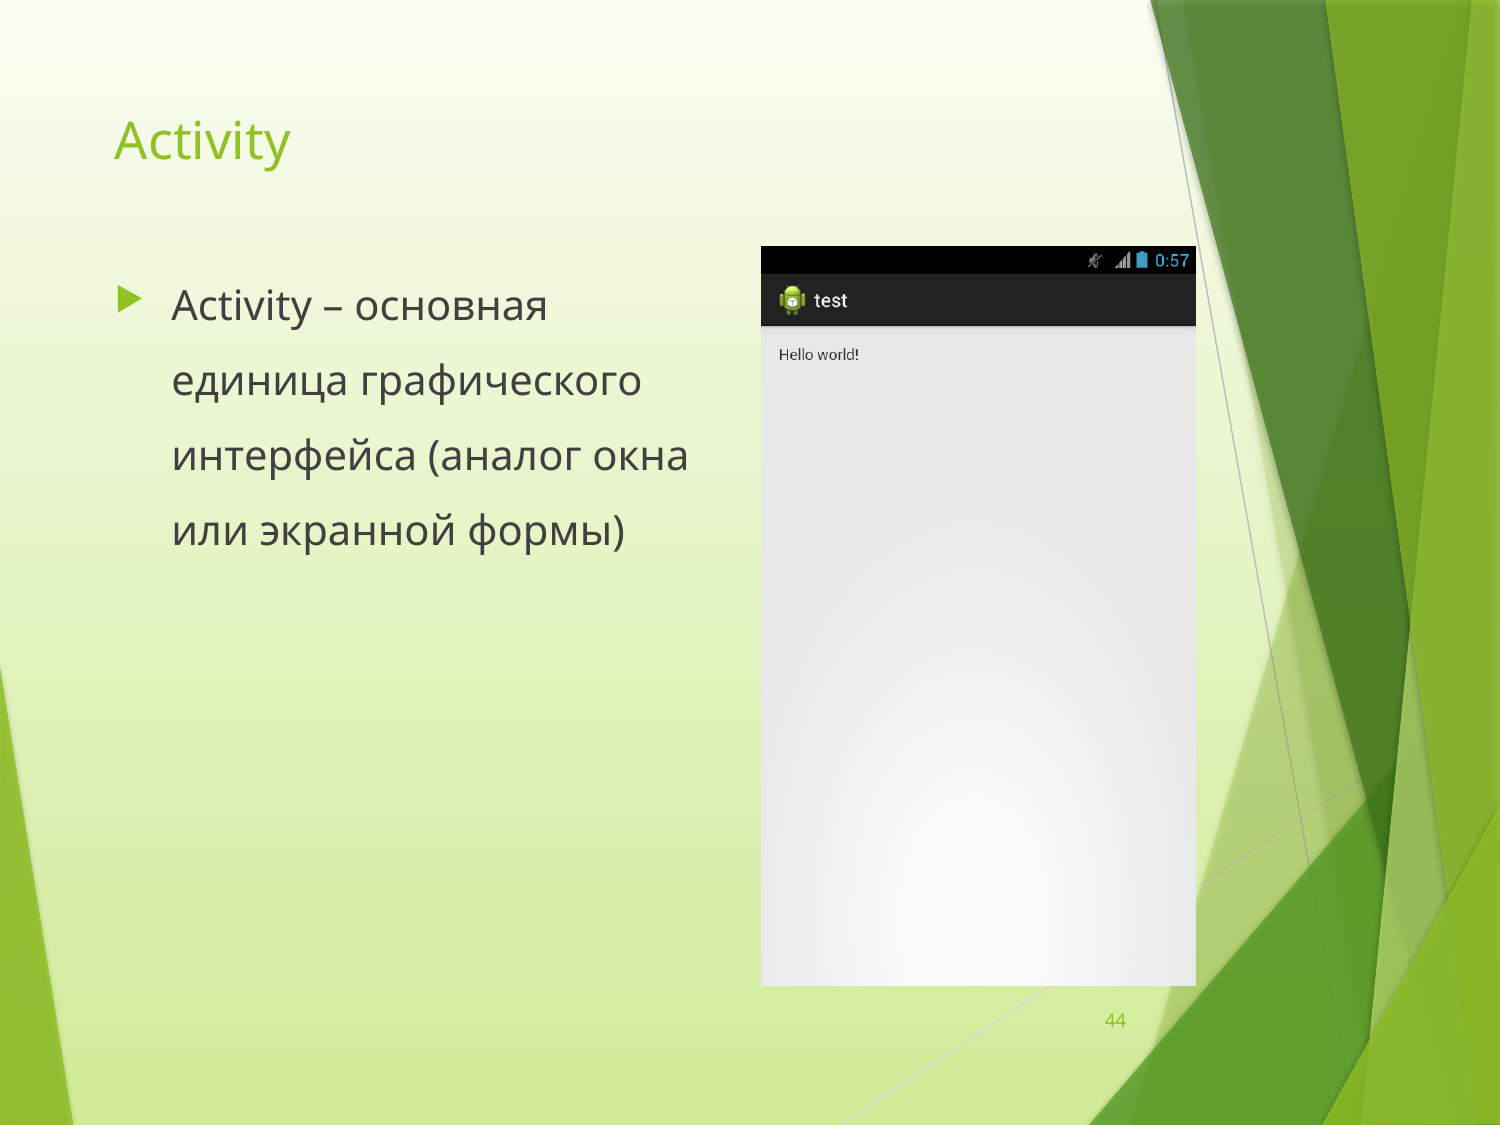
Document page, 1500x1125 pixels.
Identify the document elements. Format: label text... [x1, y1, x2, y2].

list Activity – основная единица графического интерфейса (аналог окна или экранной формы) [99, 246, 739, 992]
picture [761, 245, 1196, 987]
slide_number 44 [1057, 995, 1142, 1051]
title Activity [99, 99, 1142, 211]
